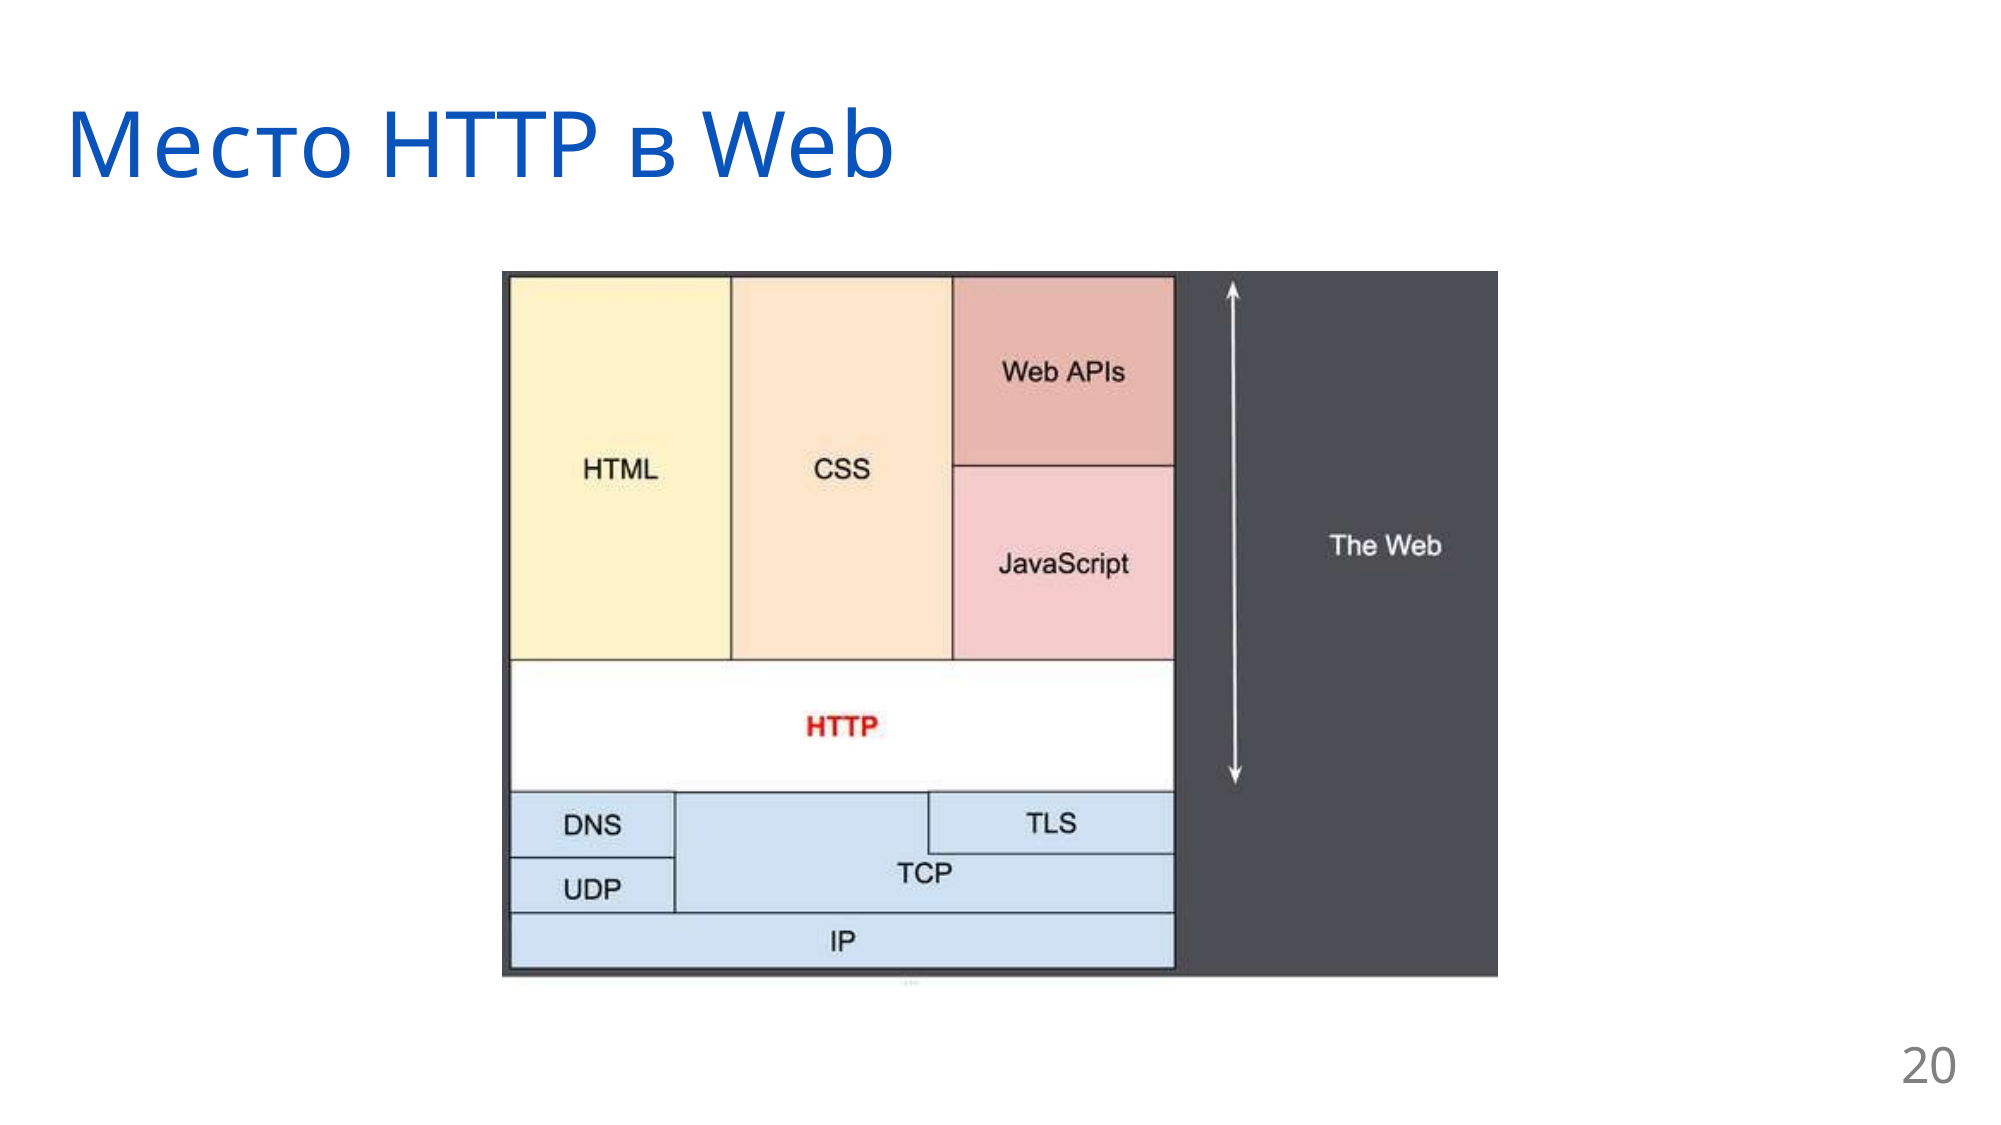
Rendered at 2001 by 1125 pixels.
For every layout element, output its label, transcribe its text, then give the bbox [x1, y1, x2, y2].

title Место HTTP в Web [62, 44, 1531, 235]
picture [502, 271, 1498, 986]
text_box 20 [1875, 1026, 1984, 1101]
